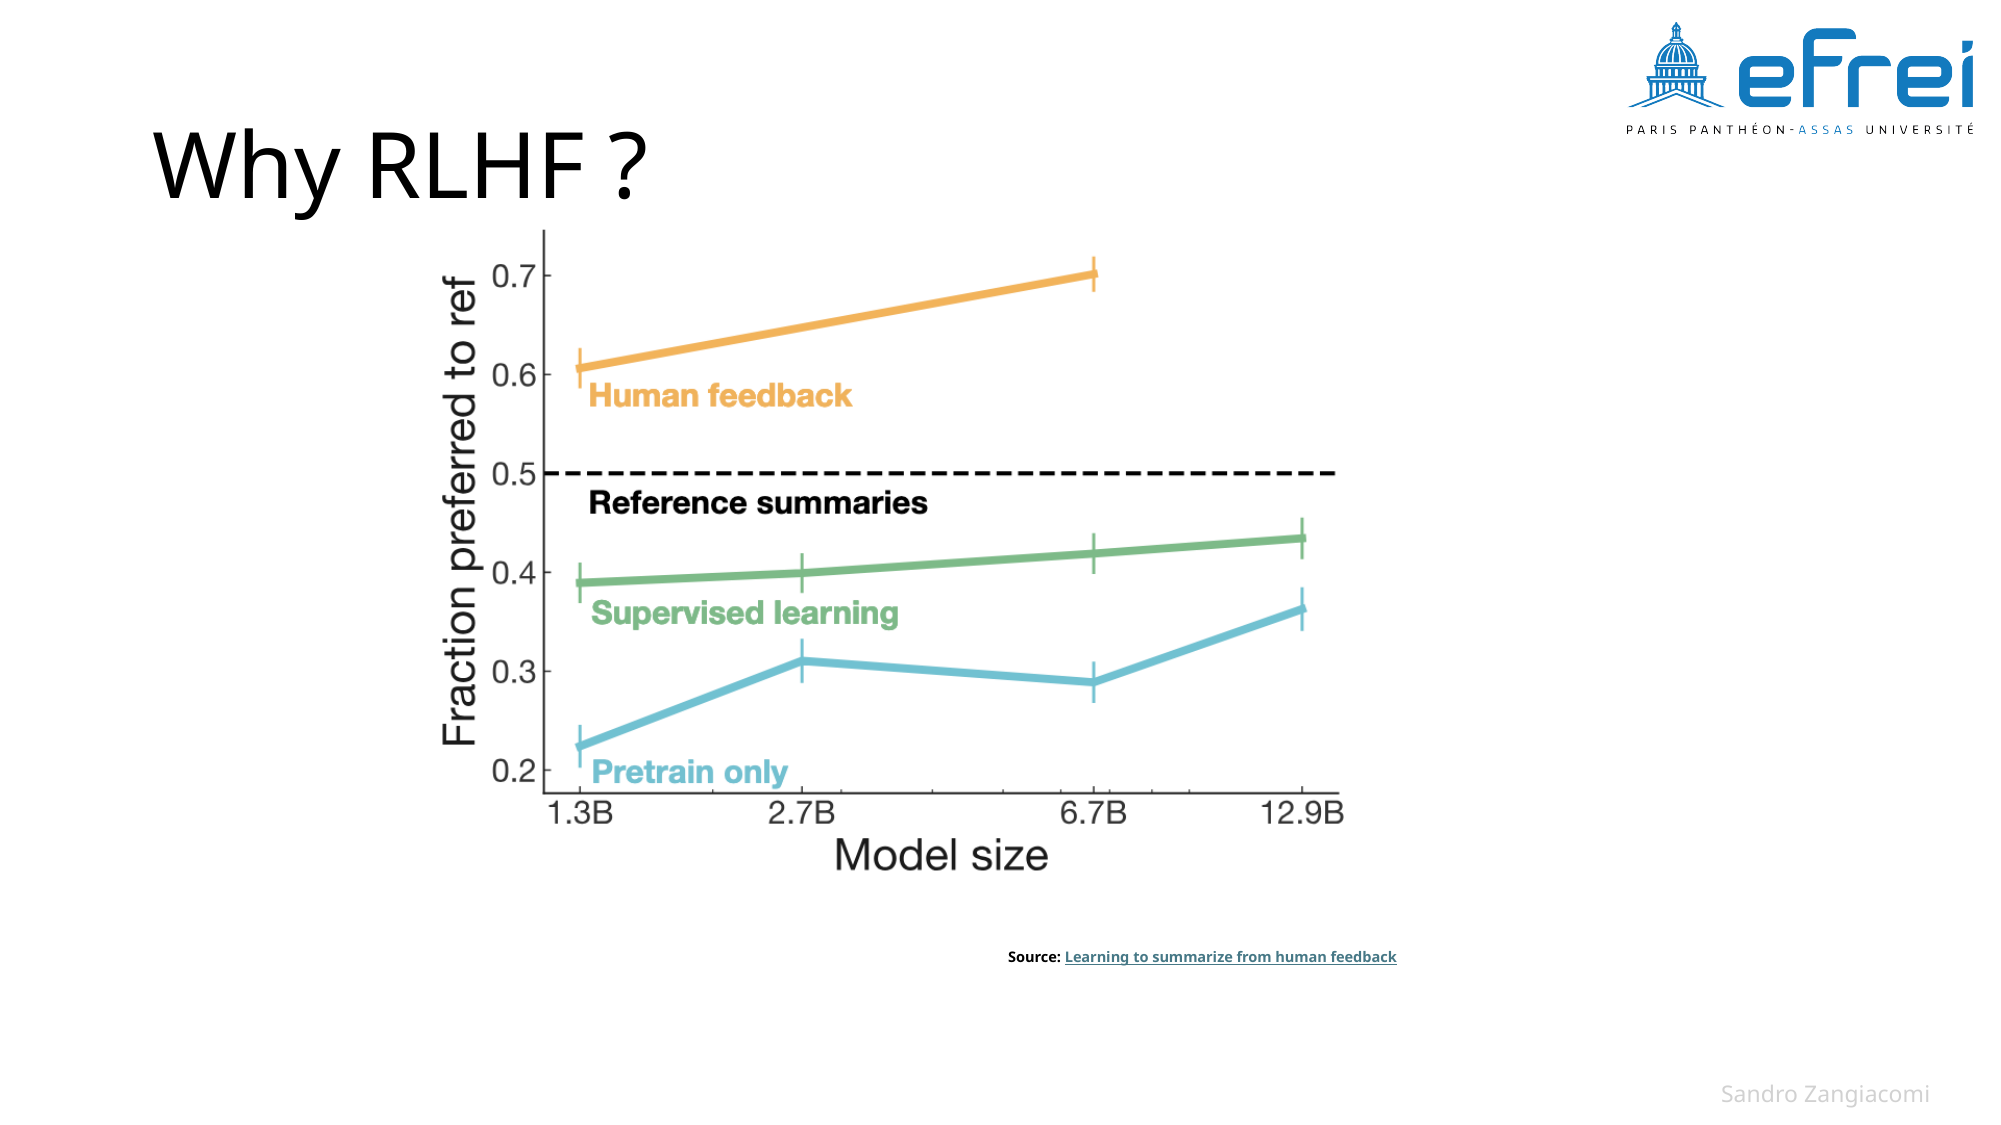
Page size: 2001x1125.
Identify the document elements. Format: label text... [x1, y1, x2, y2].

picture [1627, 22, 1973, 134]
text_box Source: Learning to summarize from human feedback [993, 940, 1412, 975]
title Why RLHF ? [137, 59, 1101, 278]
picture [413, 210, 1420, 885]
